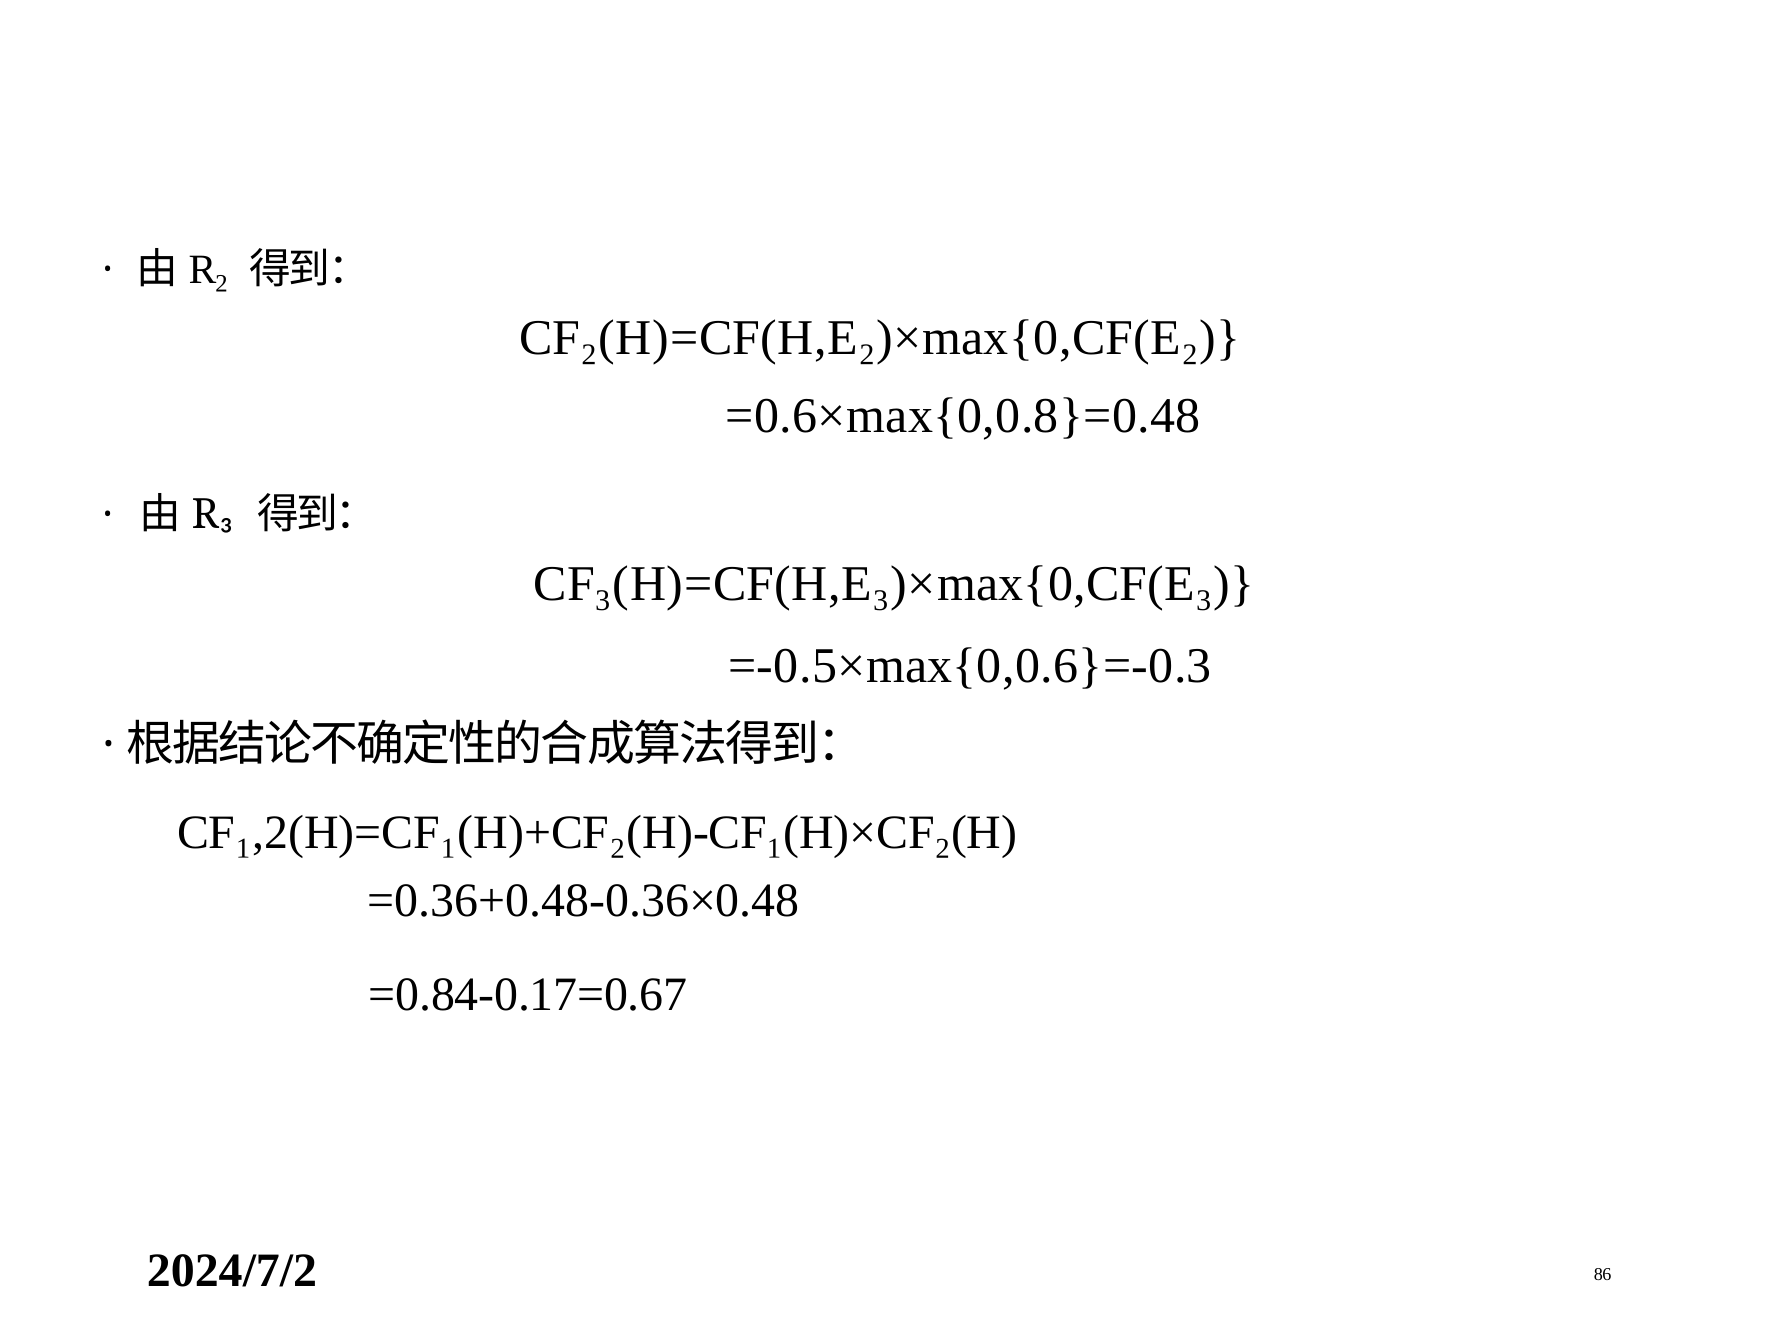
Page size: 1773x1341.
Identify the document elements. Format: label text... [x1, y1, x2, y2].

text_box 2024/7/2 86 [144, 1248, 1615, 1298]
text_box · 由R₂ 得到： CF₂(H)=CF(H,E₂)×max{0,CF(E₂)} =0.6×max{0,0.8}=0.48 · 由R₃ 得到： CF₃(H)=CF(H,E₃)×max{0,CF(E₃)} =-0.5×max{0,0.6}=-0.3 ·根据结论不确定性的合成算法得到： CF₁,2(H)=CF₁(H)+CF₂(H)-CF₁(H)×CF₂(H) =0.36+0.48-0.36×0.48 =0.84-0.17=0.67 [99, 234, 1255, 1022]
